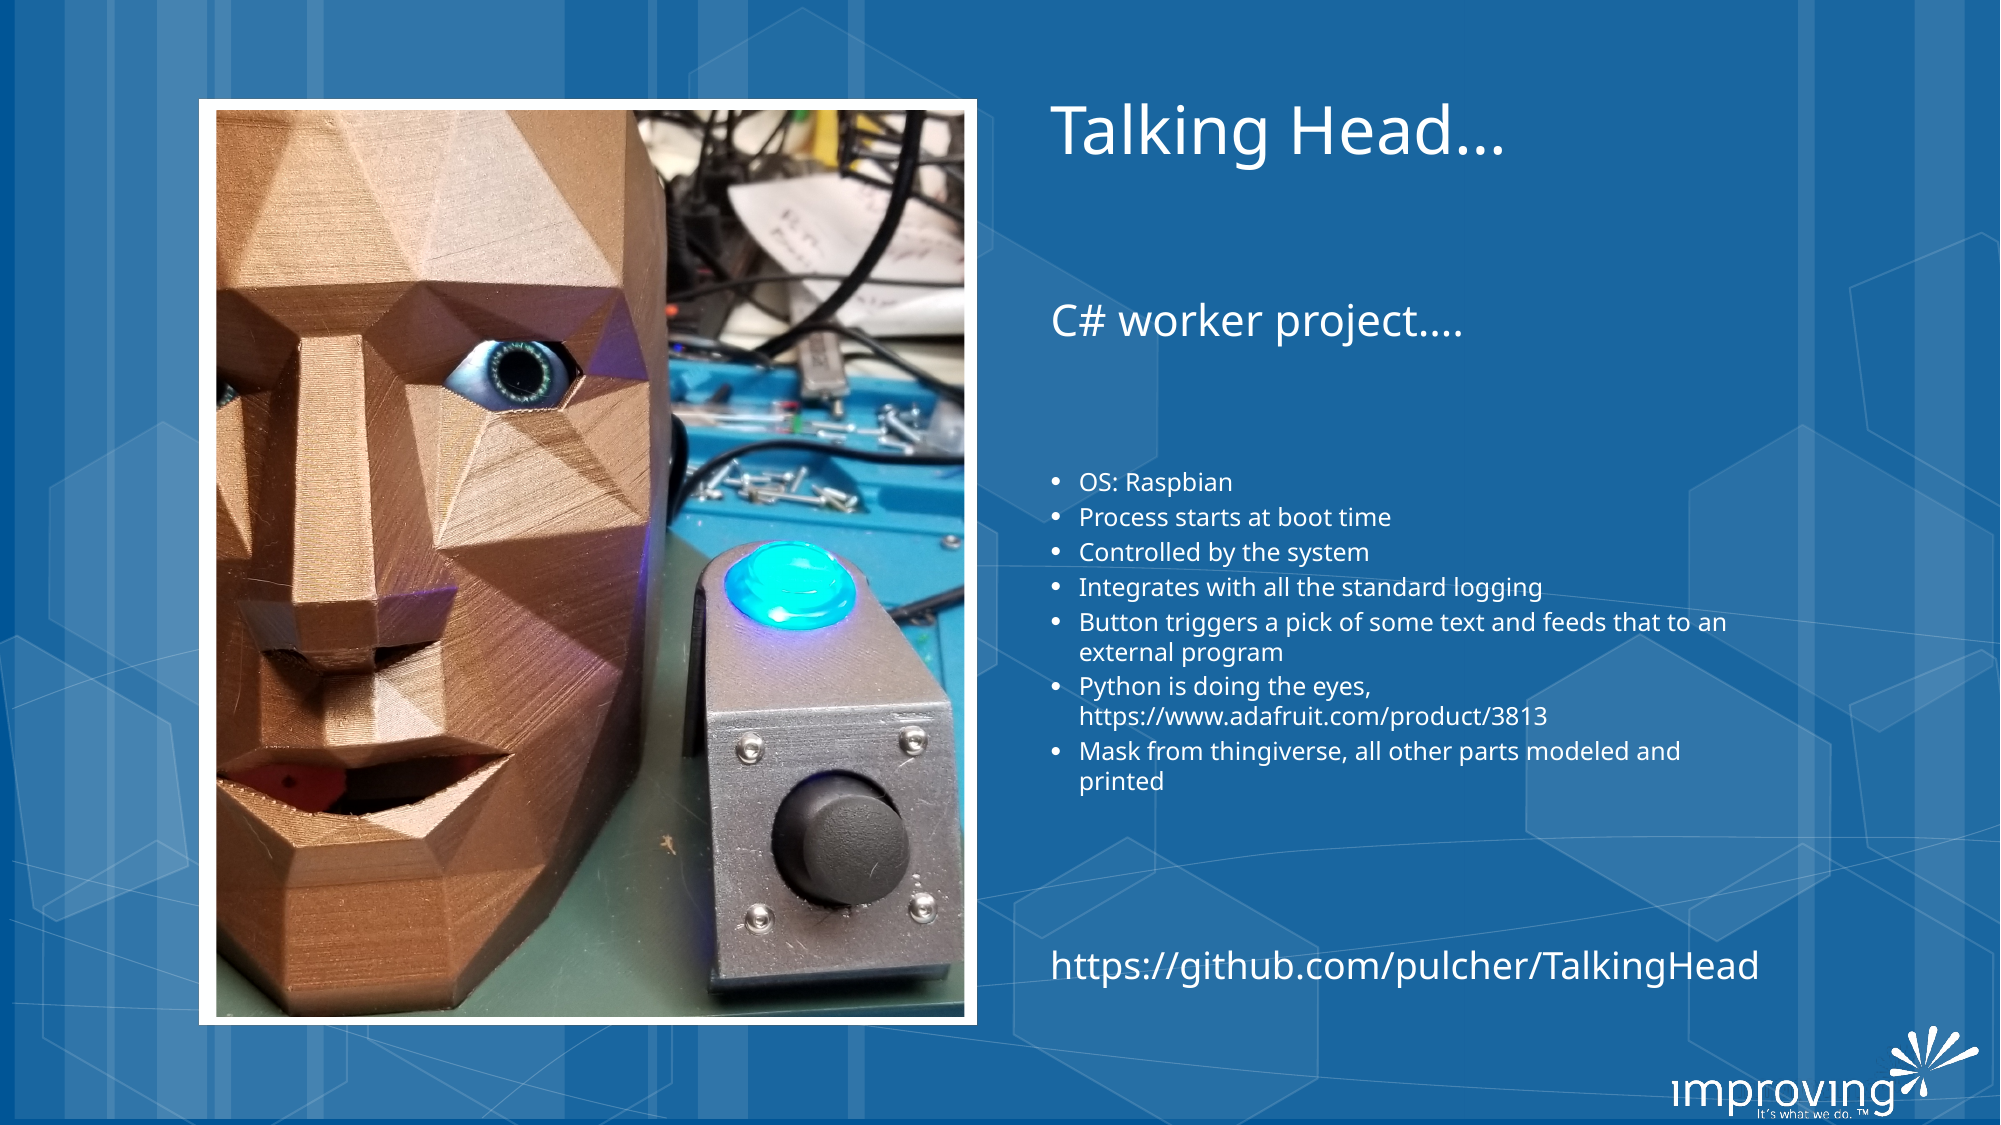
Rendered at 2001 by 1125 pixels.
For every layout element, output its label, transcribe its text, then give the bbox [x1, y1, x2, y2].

text_box https://github.com/pulcher/TalkingHead [1035, 934, 1814, 995]
picture [1650, 948, 2000, 1125]
text_box Talking Head… [1035, 80, 1758, 175]
list OS: Raspbian Process starts at boot time Controlled by the system Integrates with all the standard logging Button triggers a pick of some text and feeds that to an external program Python is doing the eyes, https://www.adafruit.com/product/3813 Mask from thingiverse, all other parts modeled and printed [1035, 458, 1758, 908]
picture [215, 109, 965, 1018]
title C# worker project…. [1035, 222, 1758, 353]
